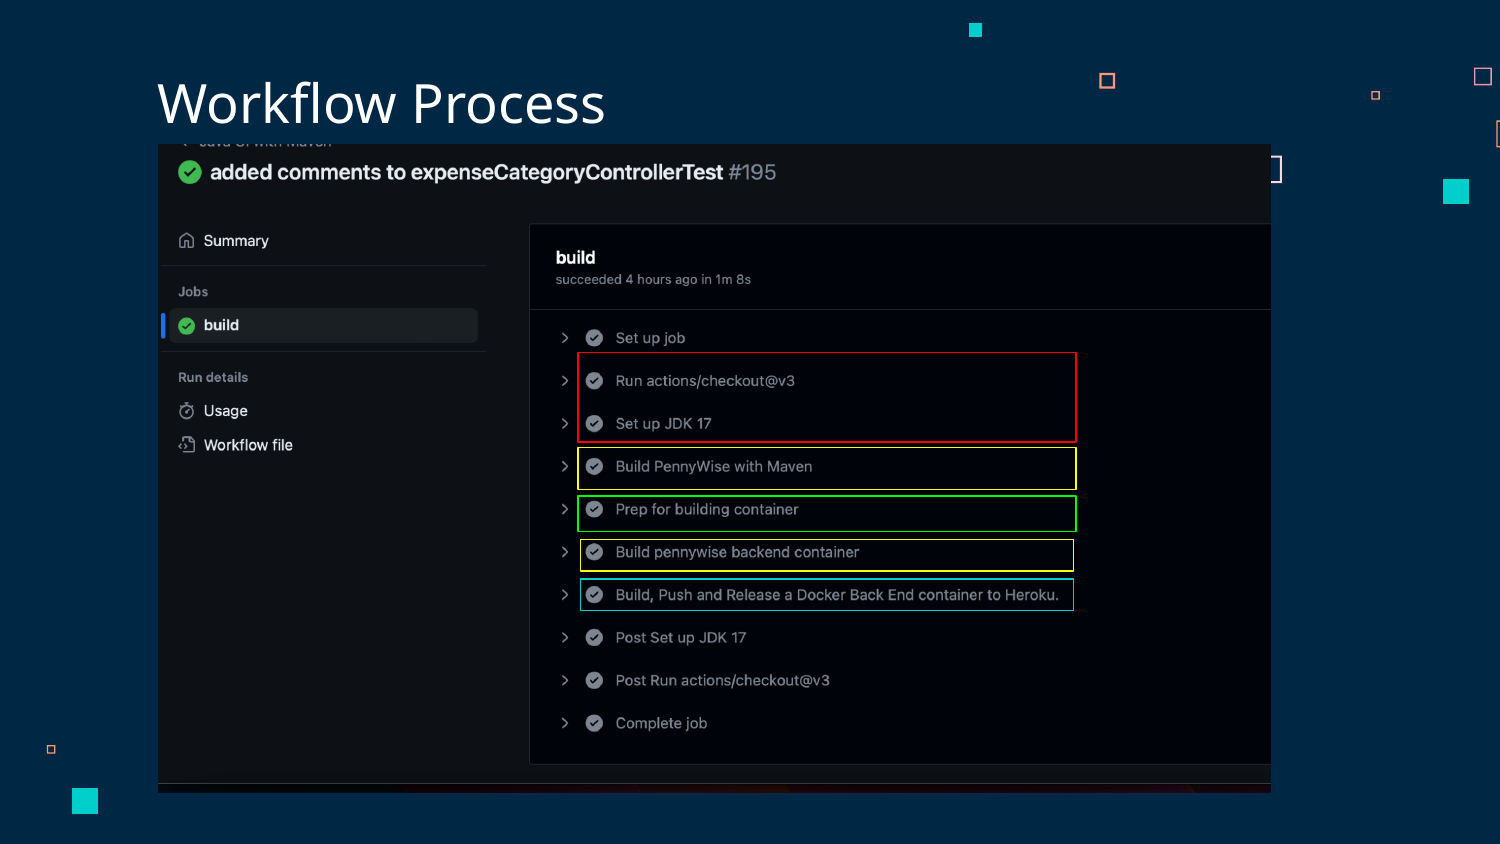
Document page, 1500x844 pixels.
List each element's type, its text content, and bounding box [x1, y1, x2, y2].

text_box [142, 141, 1088, 634]
text_box Workflow Process [142, 54, 802, 141]
picture [158, 144, 1271, 794]
